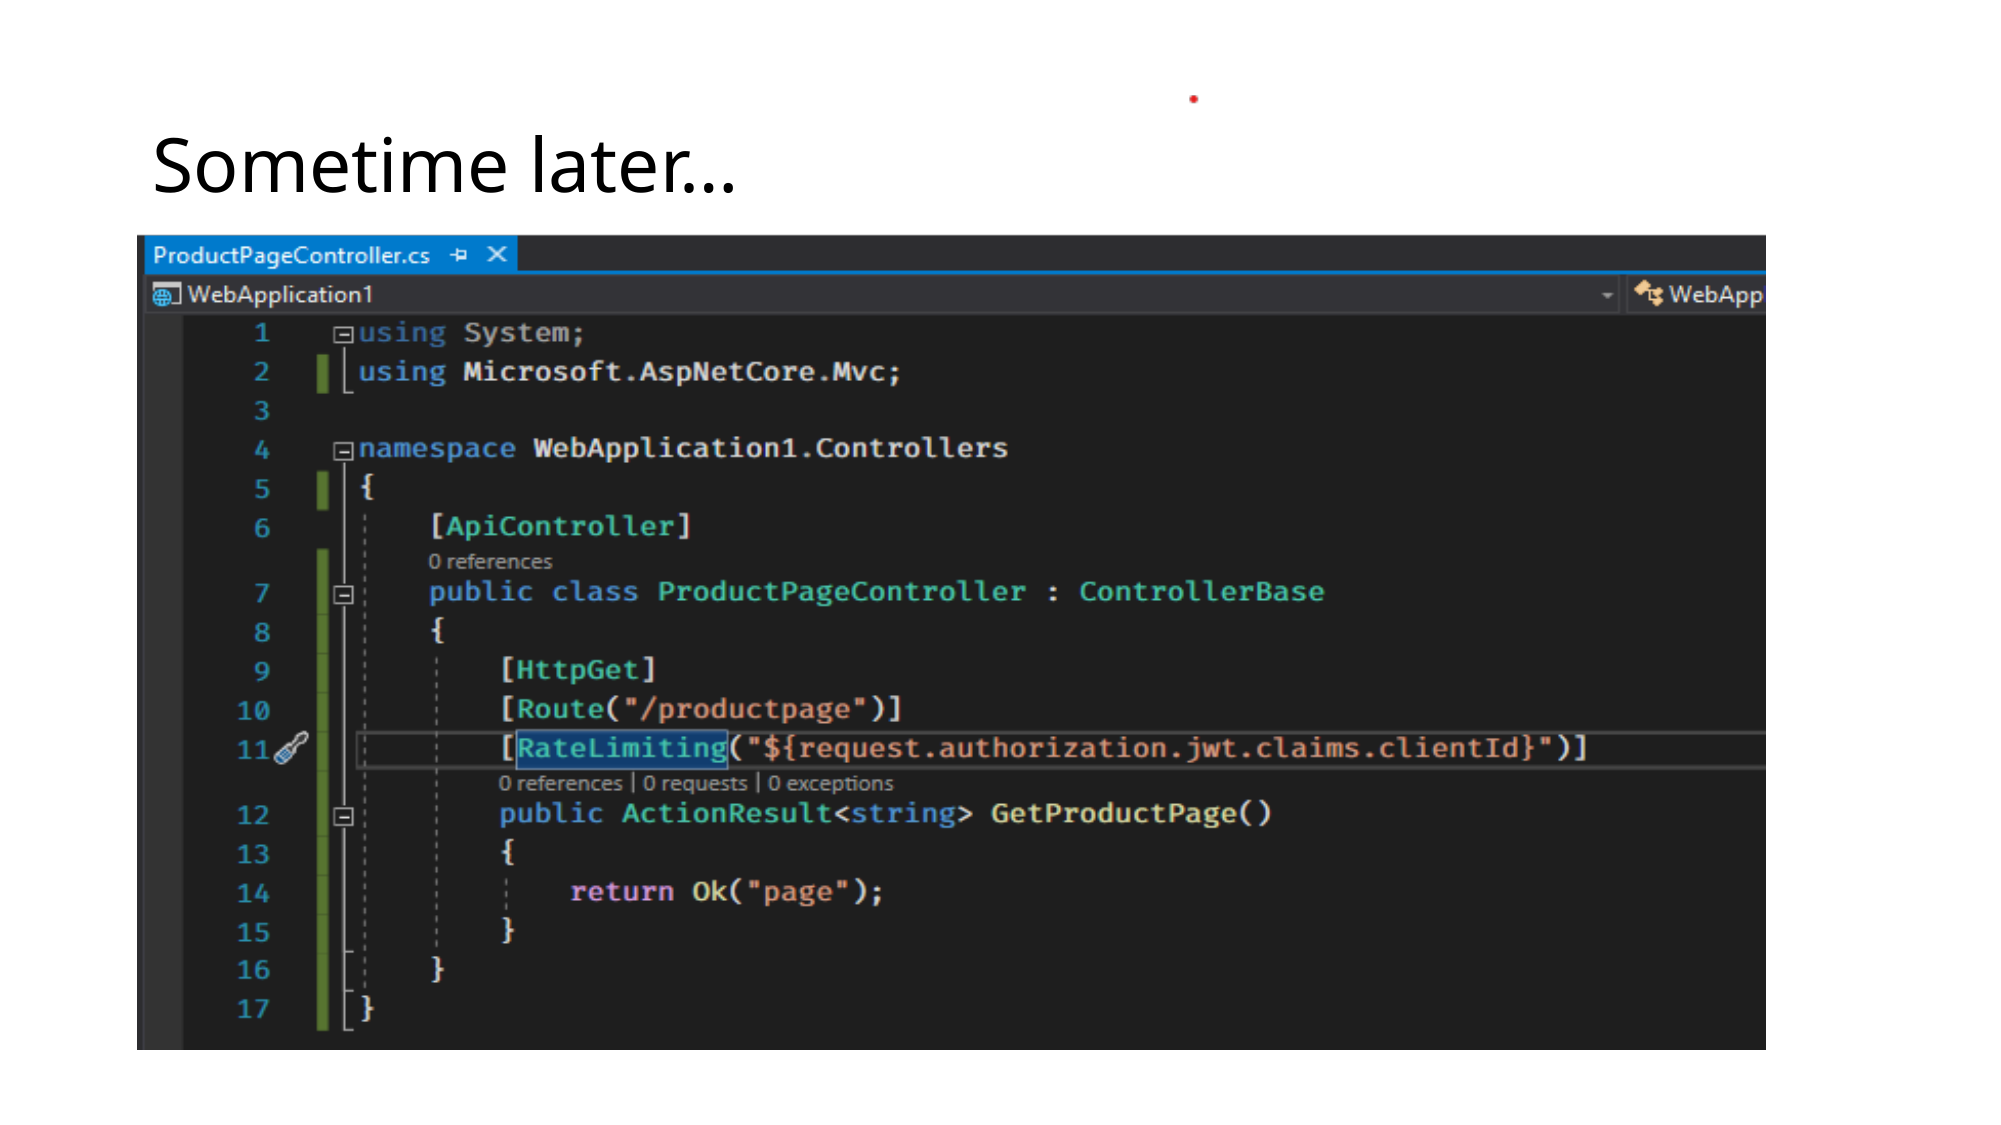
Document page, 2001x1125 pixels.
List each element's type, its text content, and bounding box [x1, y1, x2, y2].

title Sometime later… [137, 59, 1863, 278]
picture [137, 94, 1766, 1050]
